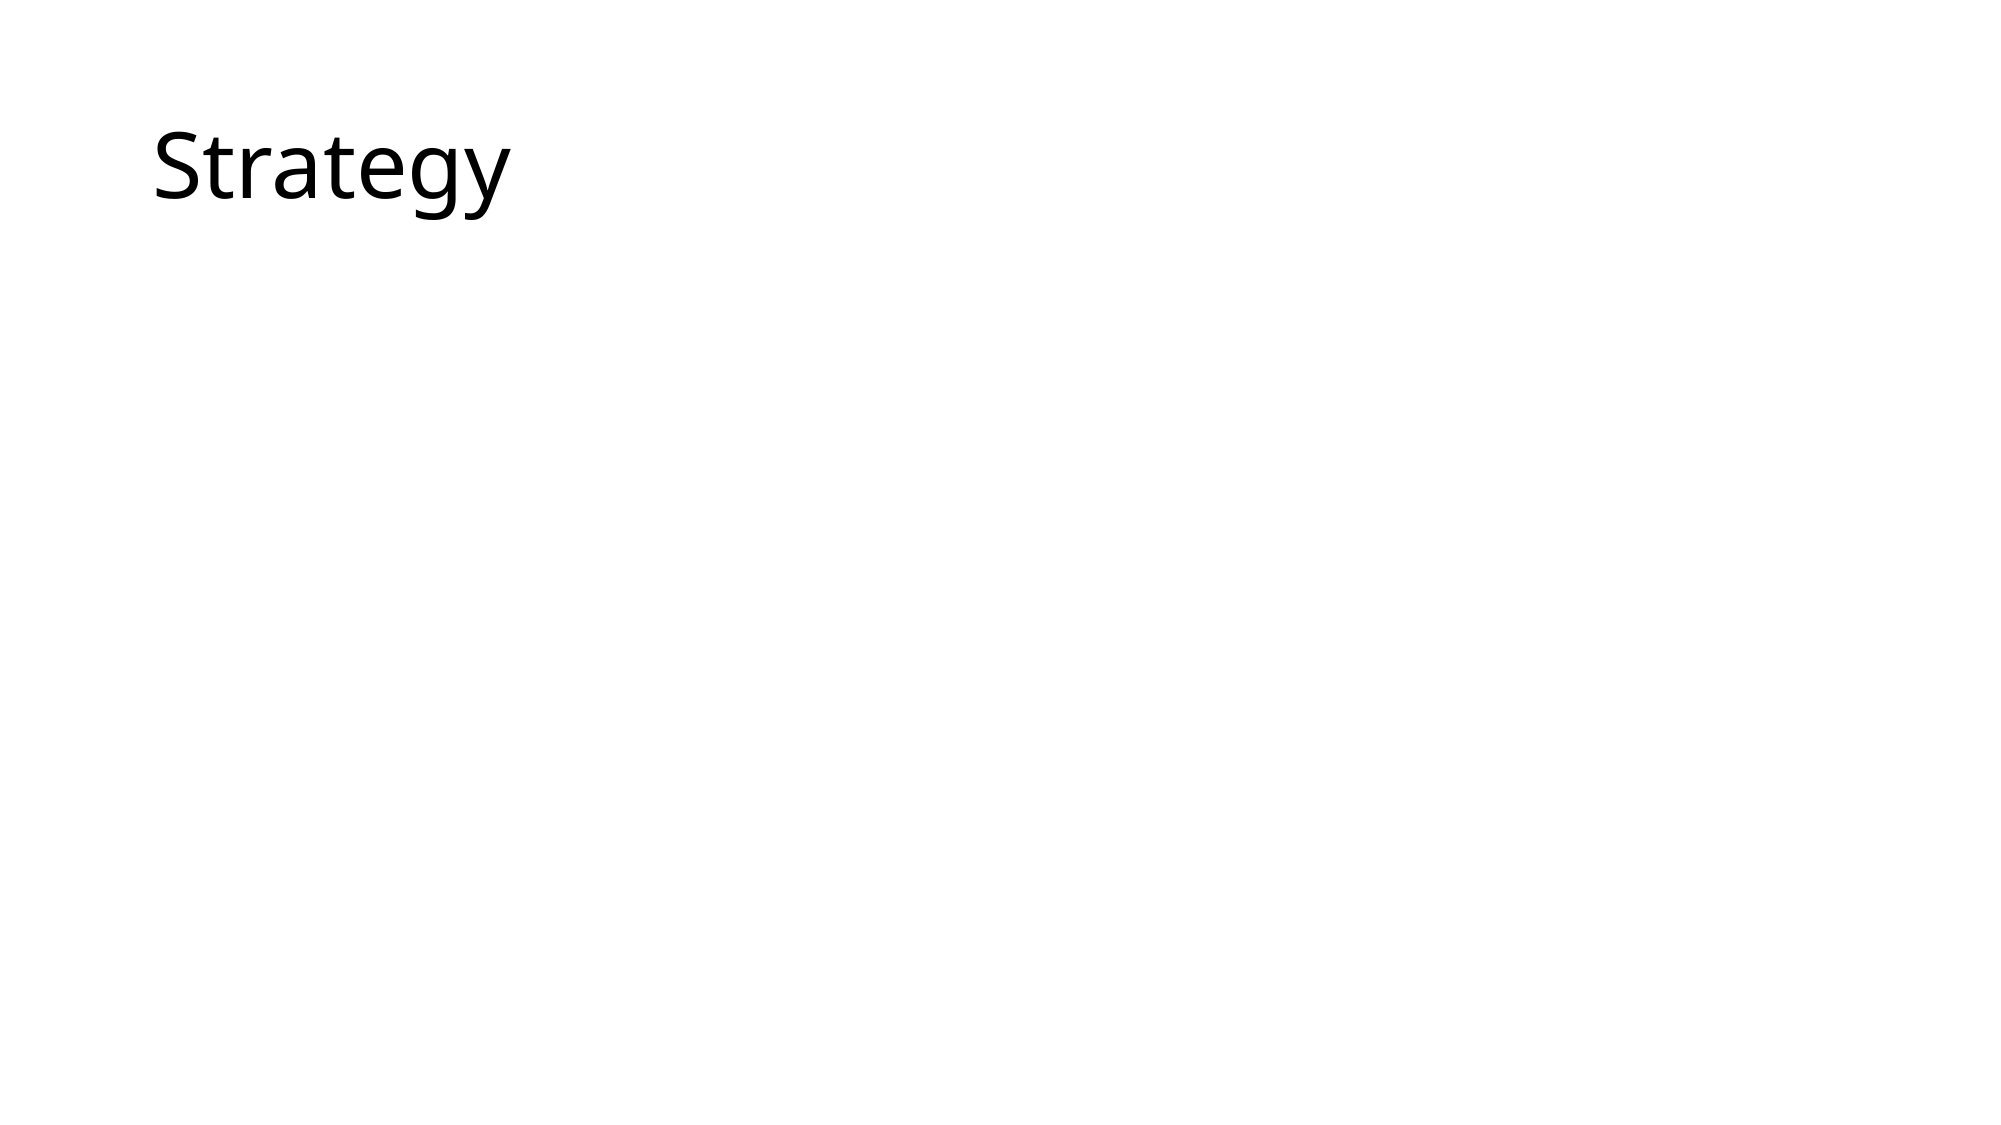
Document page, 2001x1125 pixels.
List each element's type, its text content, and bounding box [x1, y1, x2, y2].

title Strategy [137, 59, 1863, 278]
